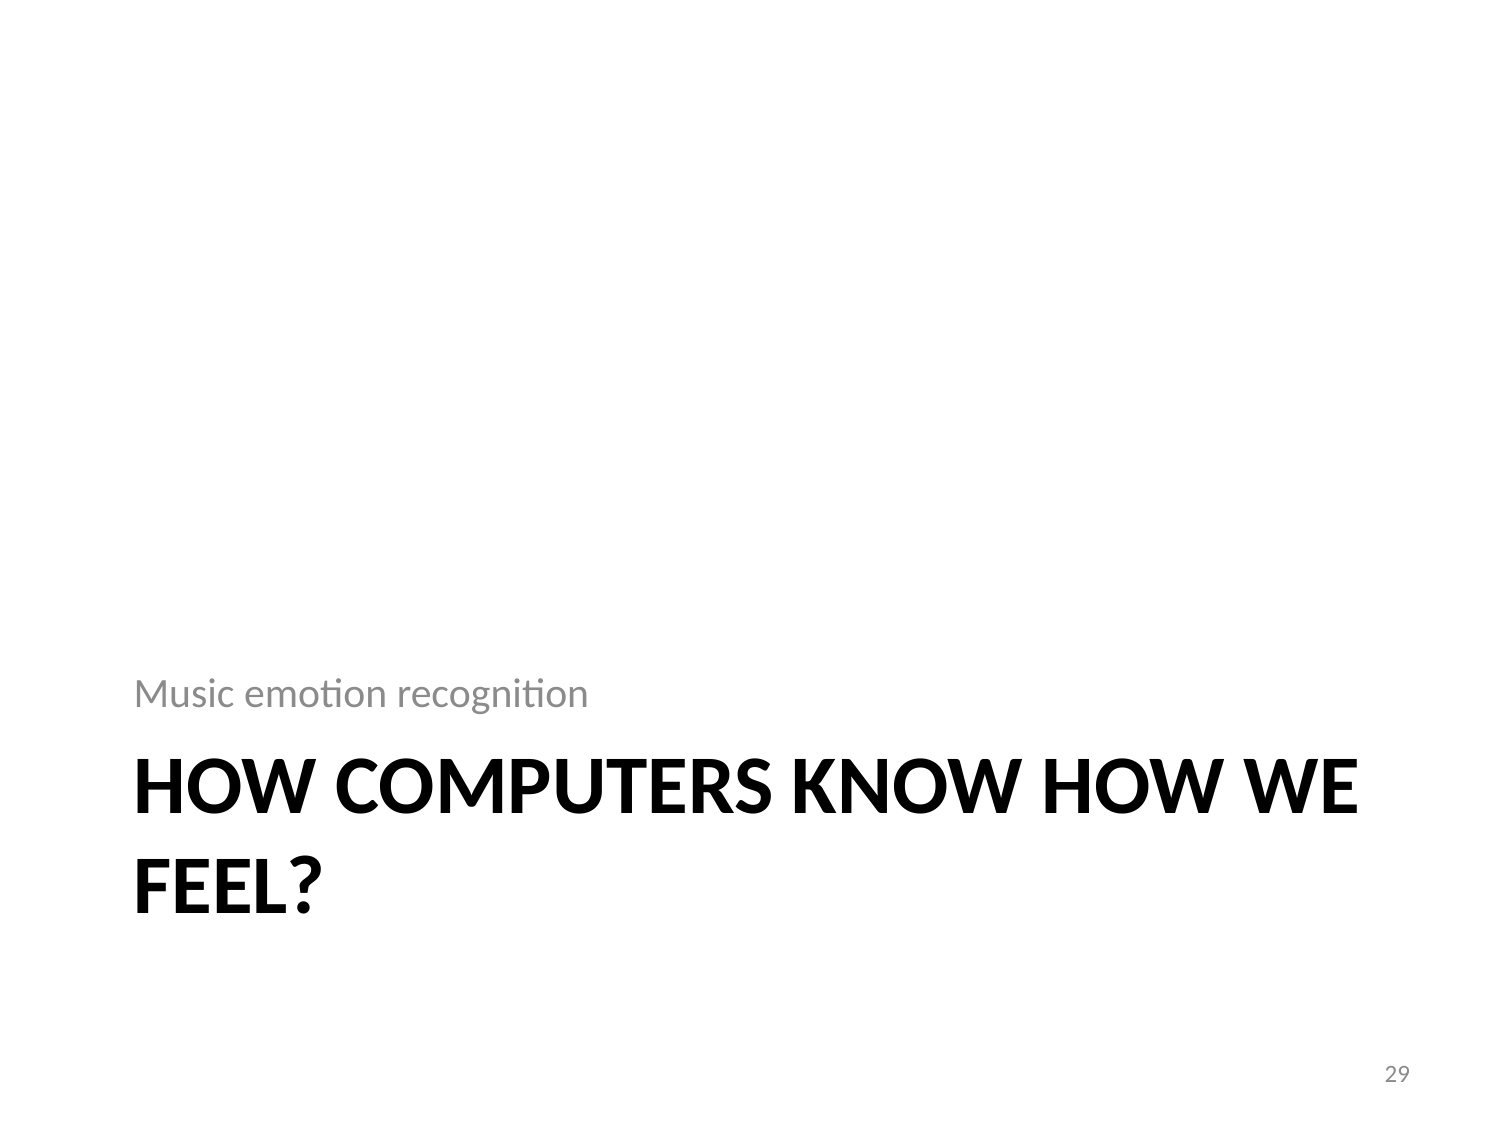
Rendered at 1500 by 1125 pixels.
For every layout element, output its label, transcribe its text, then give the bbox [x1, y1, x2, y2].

list Music emotion recognition [118, 476, 1394, 723]
slide_number 29 [1074, 1042, 1425, 1103]
title How computers know how we feel? [118, 723, 1394, 947]
